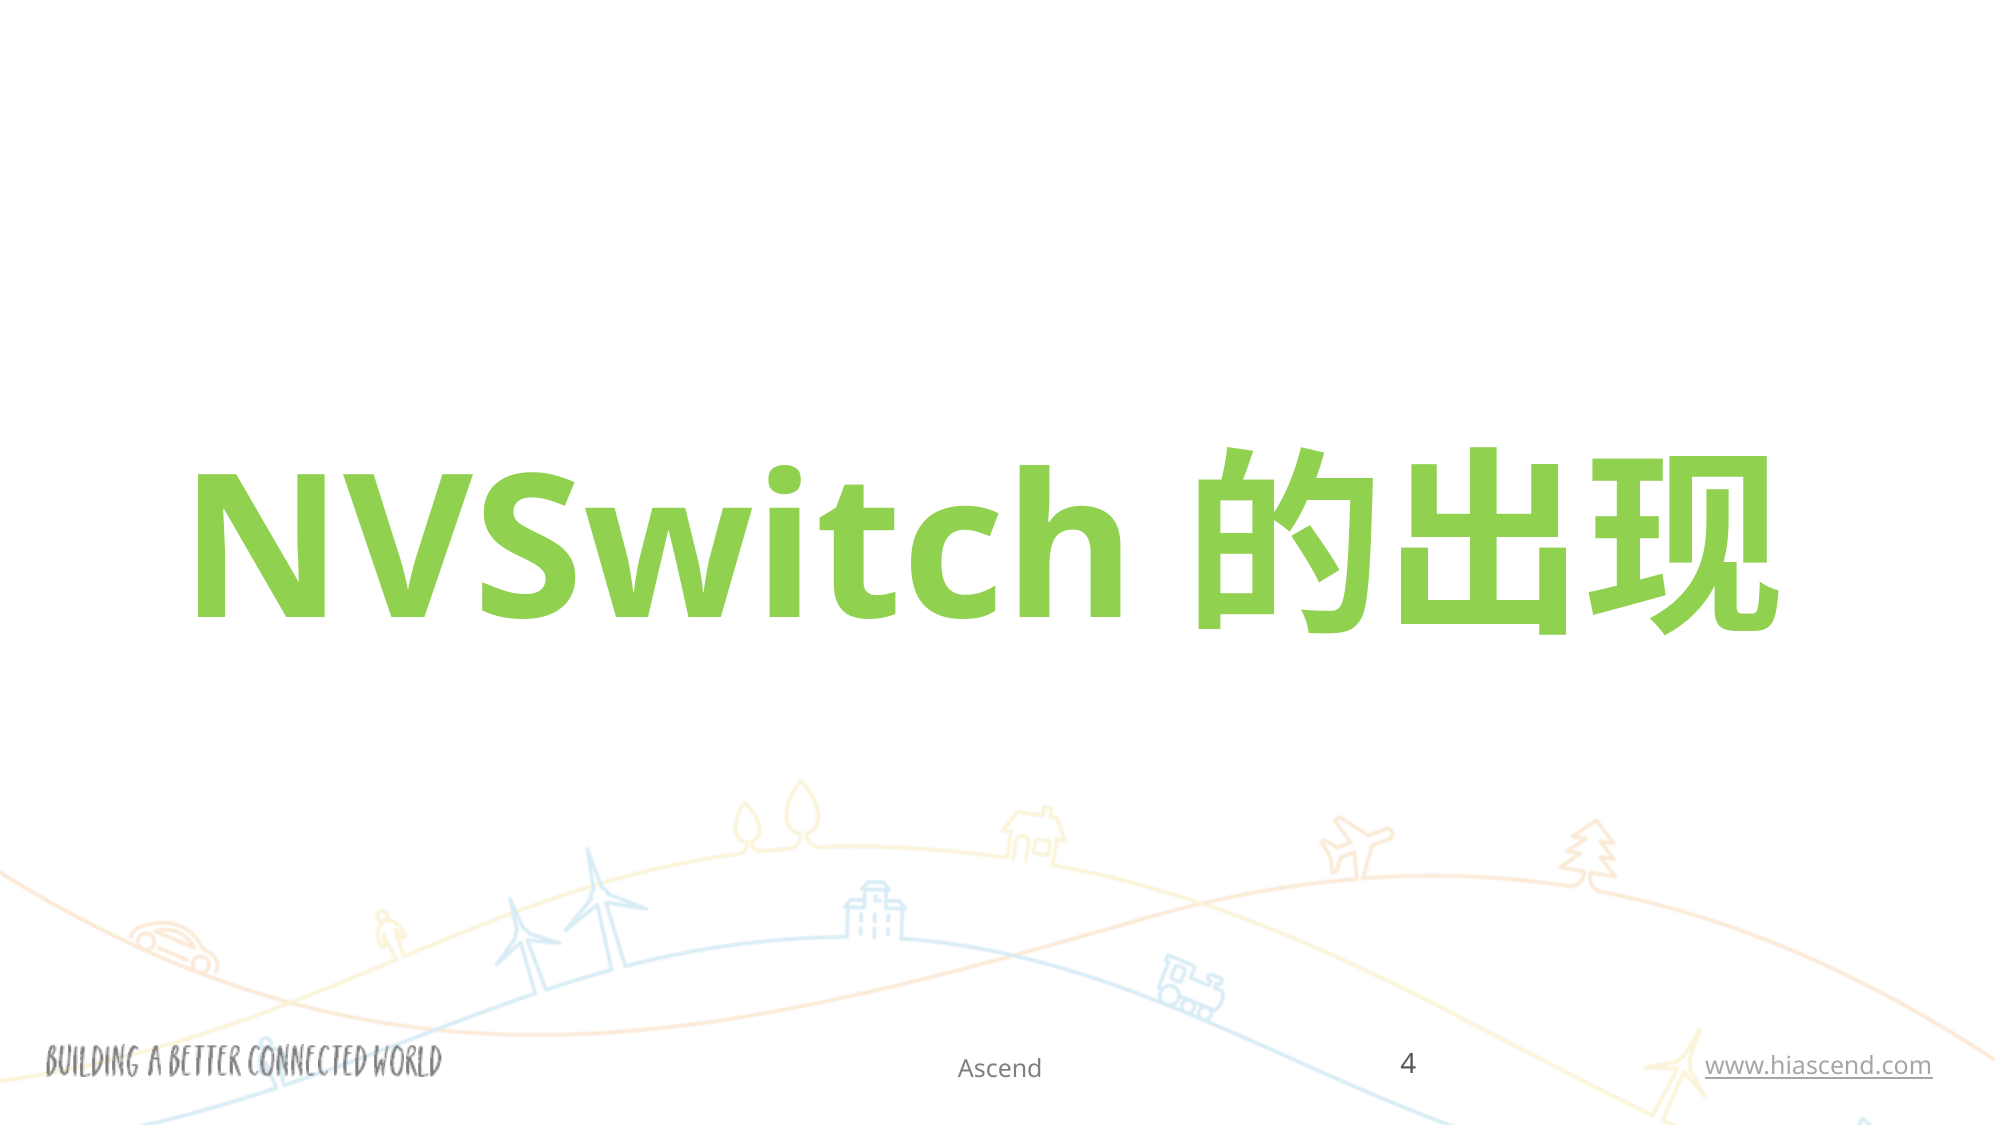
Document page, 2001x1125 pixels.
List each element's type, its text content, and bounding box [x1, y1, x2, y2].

picture [23, 1023, 468, 1105]
list NVSwitch的出现 [102, 90, 1863, 986]
